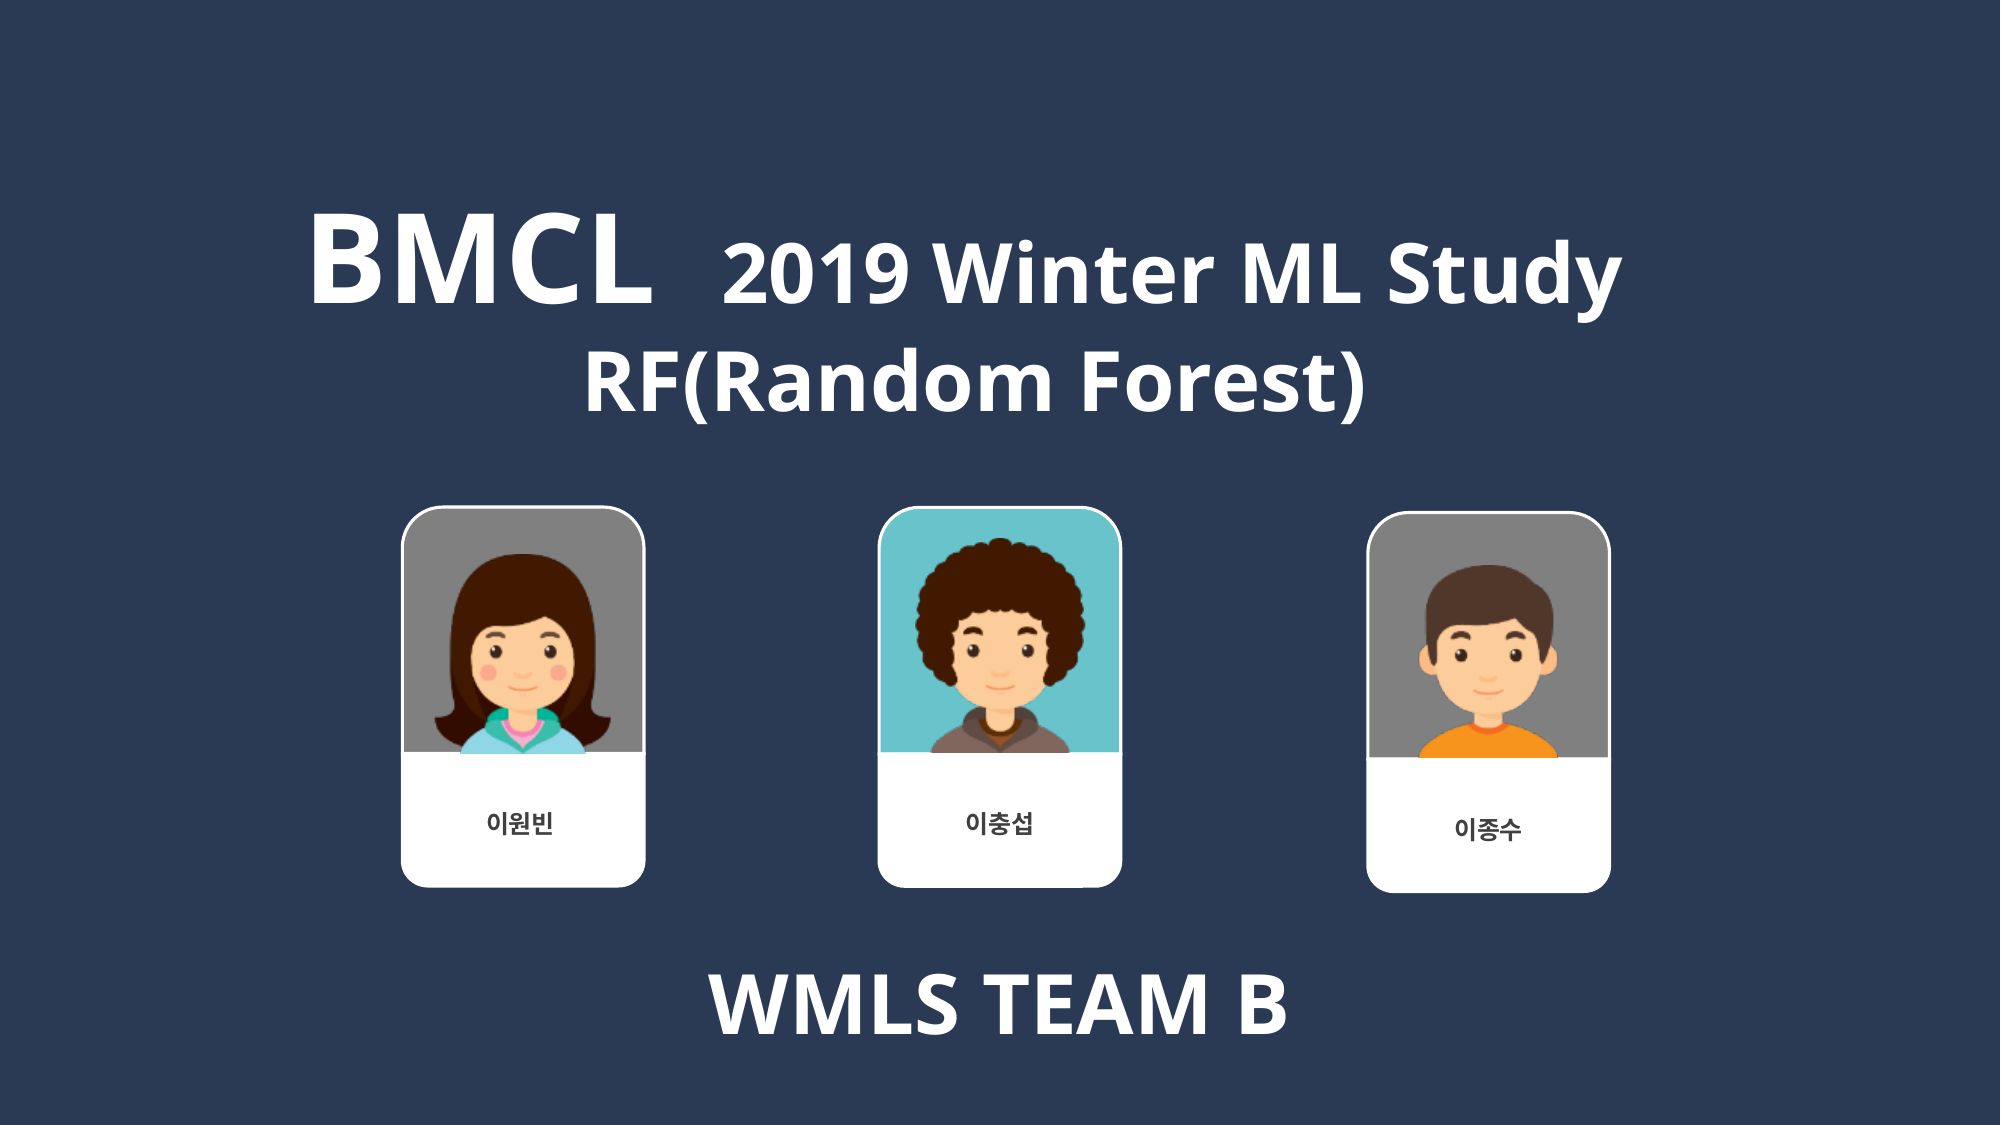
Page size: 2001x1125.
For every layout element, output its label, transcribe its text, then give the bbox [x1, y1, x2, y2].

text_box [1367, 512, 1610, 892]
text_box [879, 507, 1121, 887]
text_box WMLS TEAM B [534, 943, 1466, 1059]
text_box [402, 507, 644, 886]
text_box BMCL 2019 Winter ML Study RF(Random Forest) [72, 170, 1876, 436]
